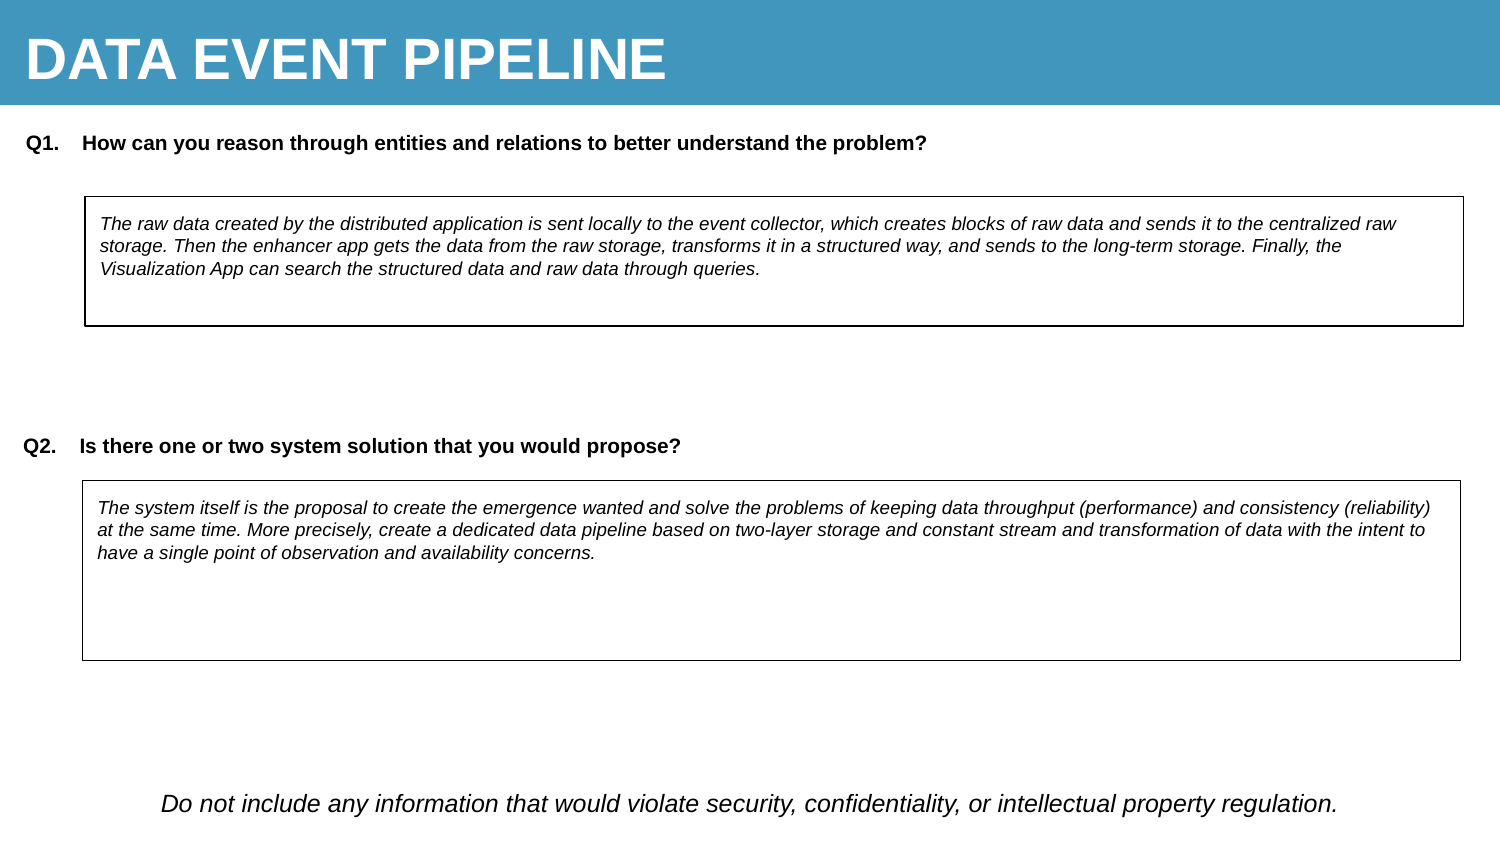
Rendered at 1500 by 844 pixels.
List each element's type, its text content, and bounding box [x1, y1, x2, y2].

text_box Q1. How can you reason through entities and relations to better understand the problem? [11, 114, 1458, 177]
text_box The system itself is the proposal to create the emergence wanted and solve the problems of keeping data throughput (performance) and consistency (reliability) at the same time. More precisely, create a dedicated data pipeline based on two-layer storage and constant stream and transformation of data with the intent to have a single point of observation and availability concerns. [82, 480, 1461, 661]
text_box The raw data created by the distributed application is sent locally to the event collector, which creates blocks of raw data and sends it to the centralized raw storage. Then the enhancer app gets the data from the raw storage, transforms it in a structured way, and sends to the long-term storage. Finally, the Visualization App can search the structured data and raw data through queries. [85, 196, 1464, 327]
text_box data event pipeline [11, 5, 1471, 100]
text_box [0, 0, 1500, 106]
text_box Q2. Is there one or two system solution that you would propose? [8, 417, 1456, 481]
text_box Do not include any information that would violate security, confidentiality, or intellectual property regulation. [67, 780, 1435, 826]
